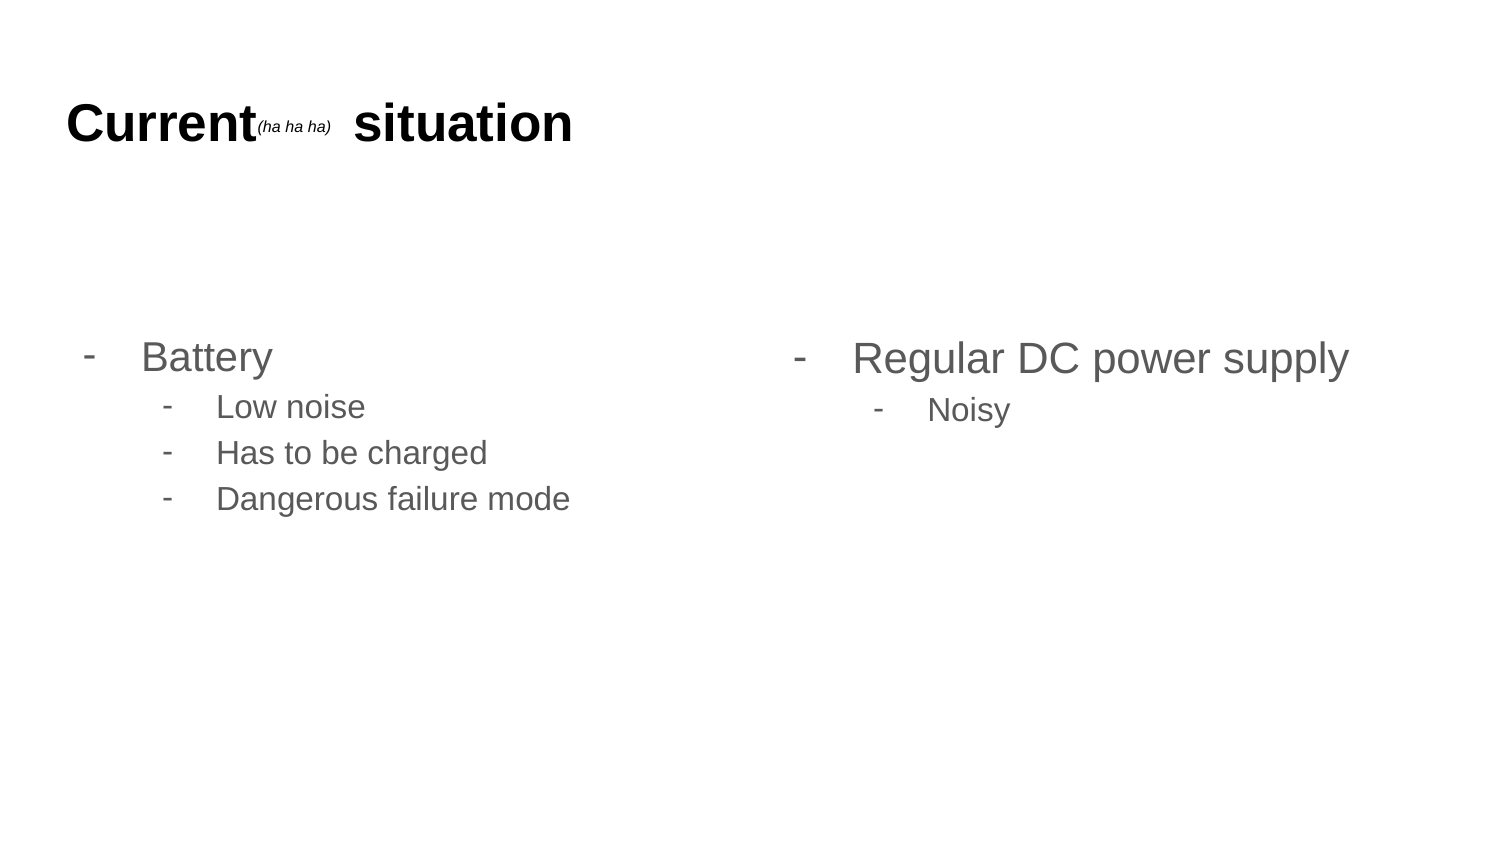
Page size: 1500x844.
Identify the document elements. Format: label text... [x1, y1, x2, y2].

title Current(ha ha ha) situation [51, 72, 1449, 167]
text_box Regular DC power supply Noisy [762, 306, 1381, 444]
list Battery Low noise Has to be charged Dangerous failure mode [51, 306, 603, 844]
